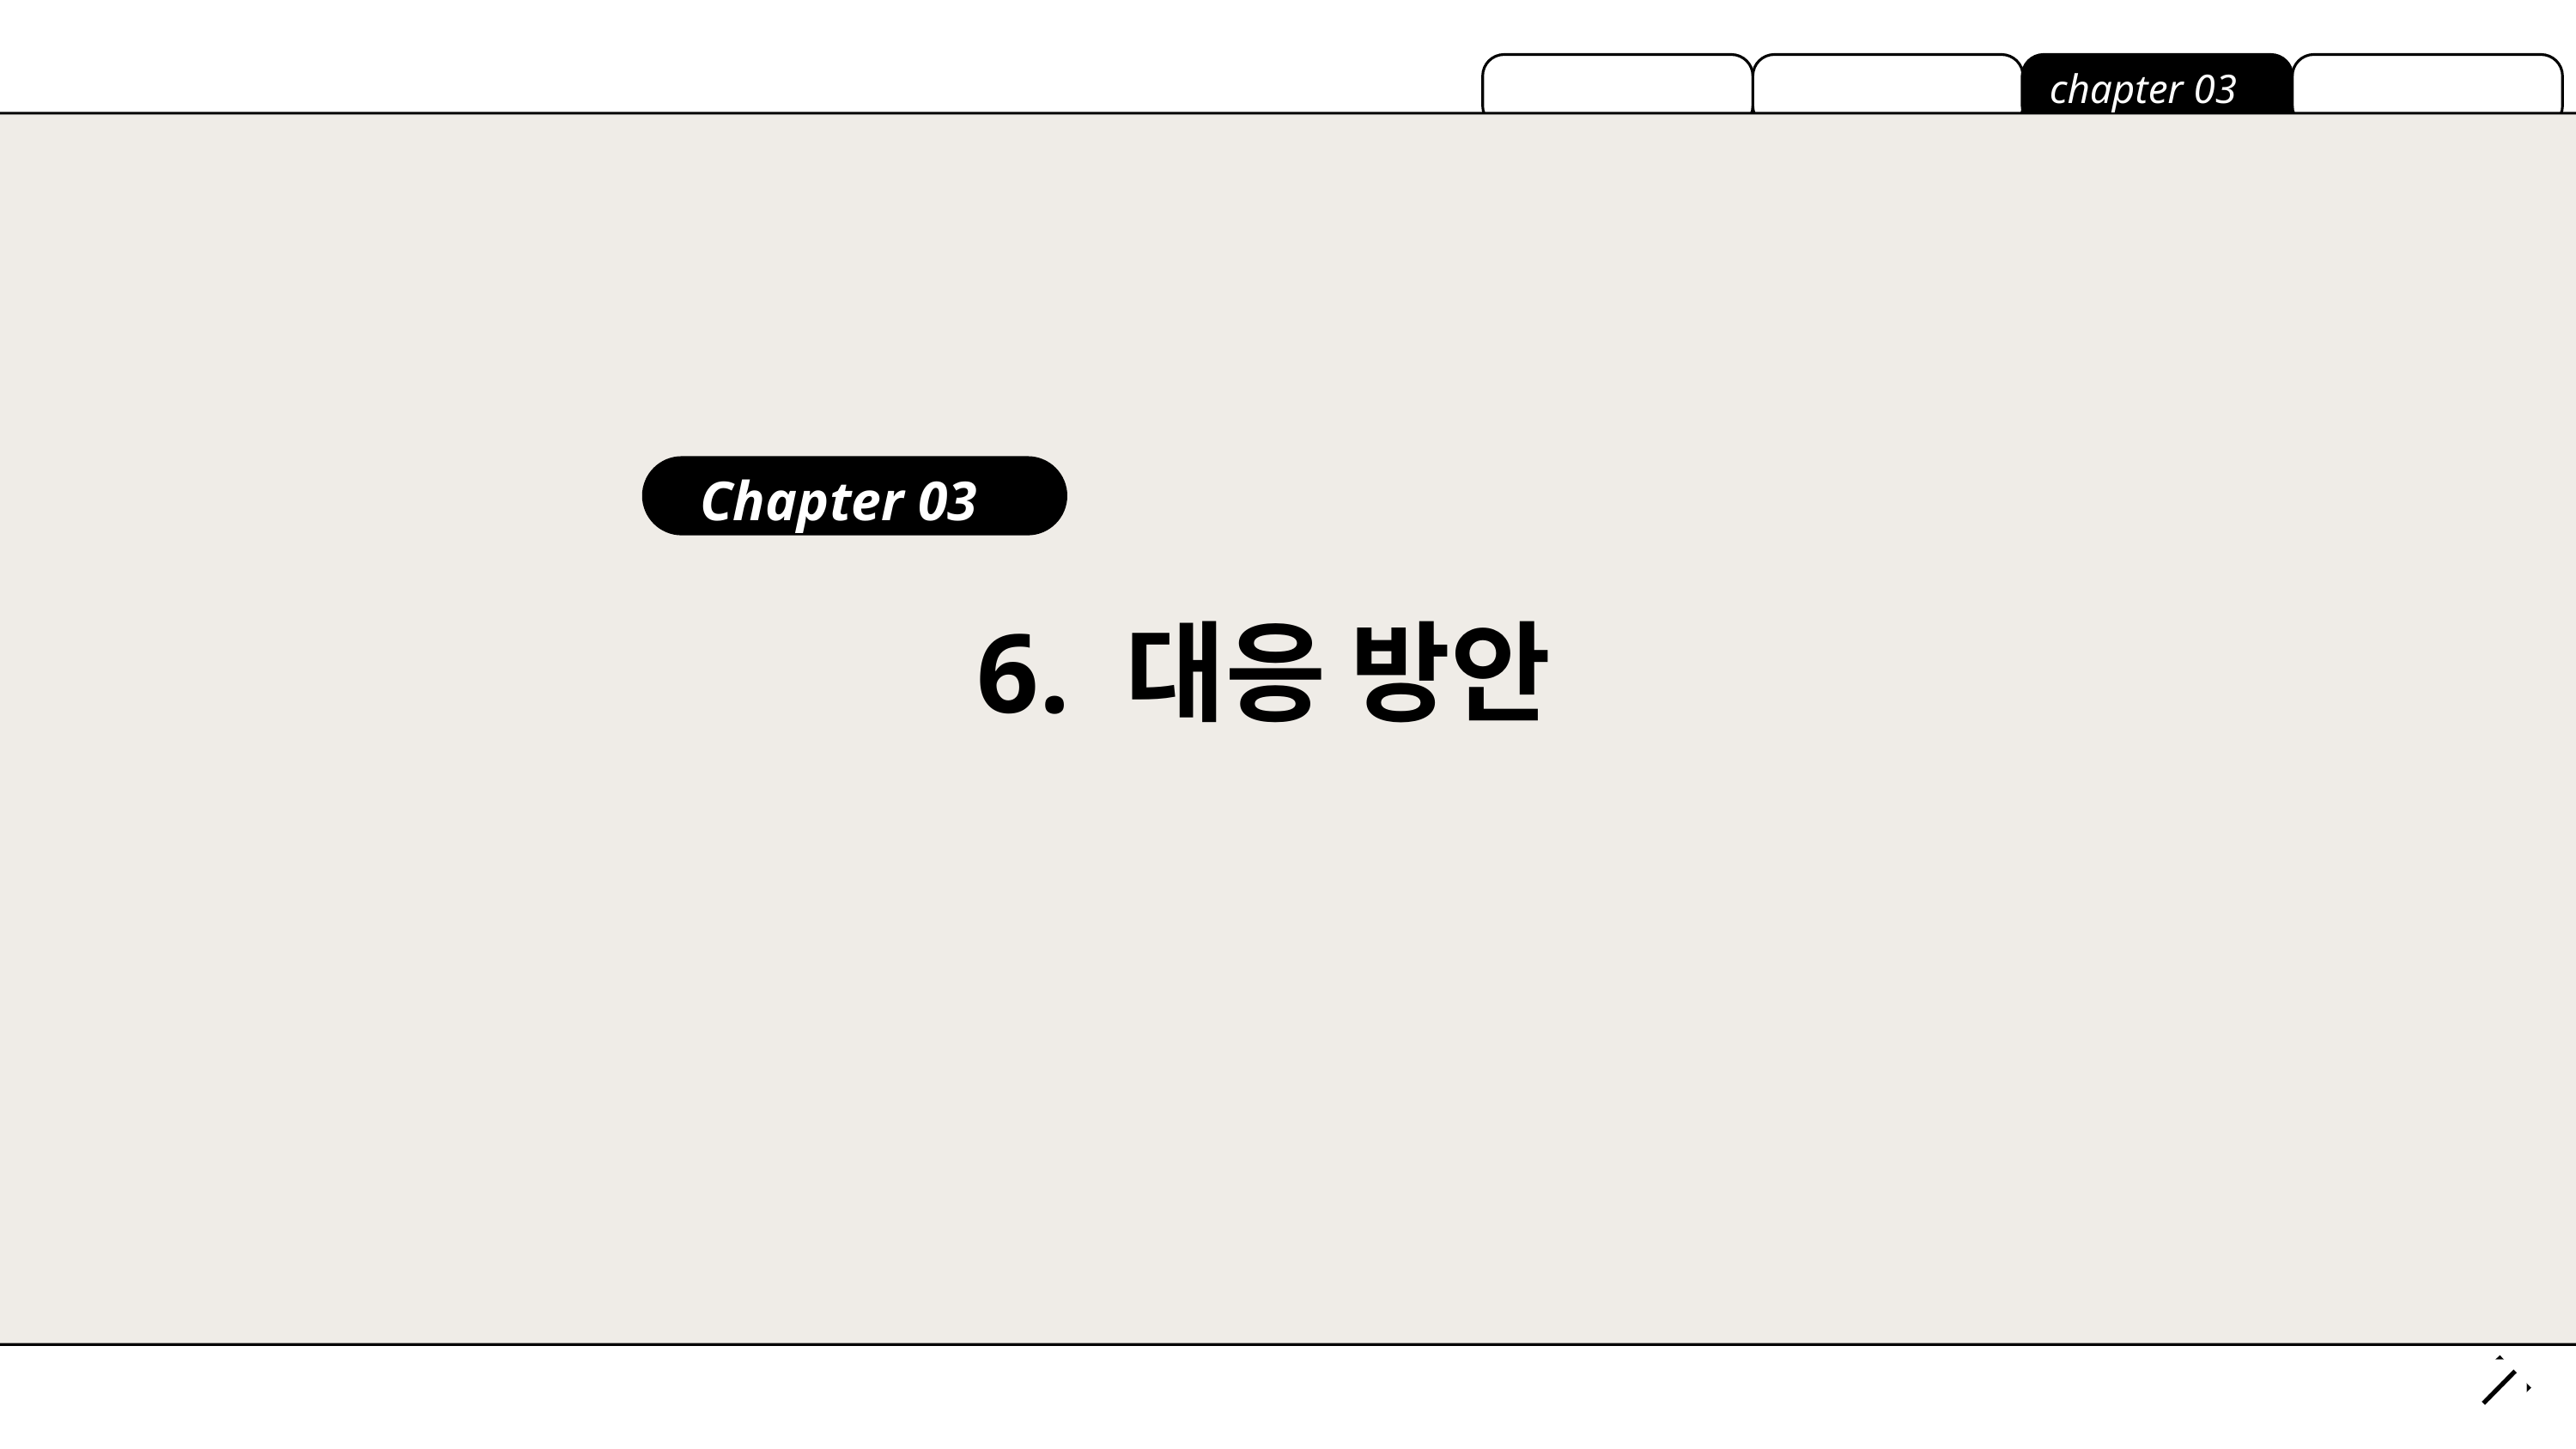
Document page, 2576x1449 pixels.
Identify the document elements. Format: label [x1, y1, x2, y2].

text_box [0, 112, 2576, 1345]
text_box [1754, 54, 2020, 110]
text_box [1482, 54, 1753, 110]
text_box [641, 456, 1134, 536]
text_box [2292, 54, 2563, 110]
text_box [2021, 54, 2290, 110]
text_box [2467, 1355, 2531, 1420]
